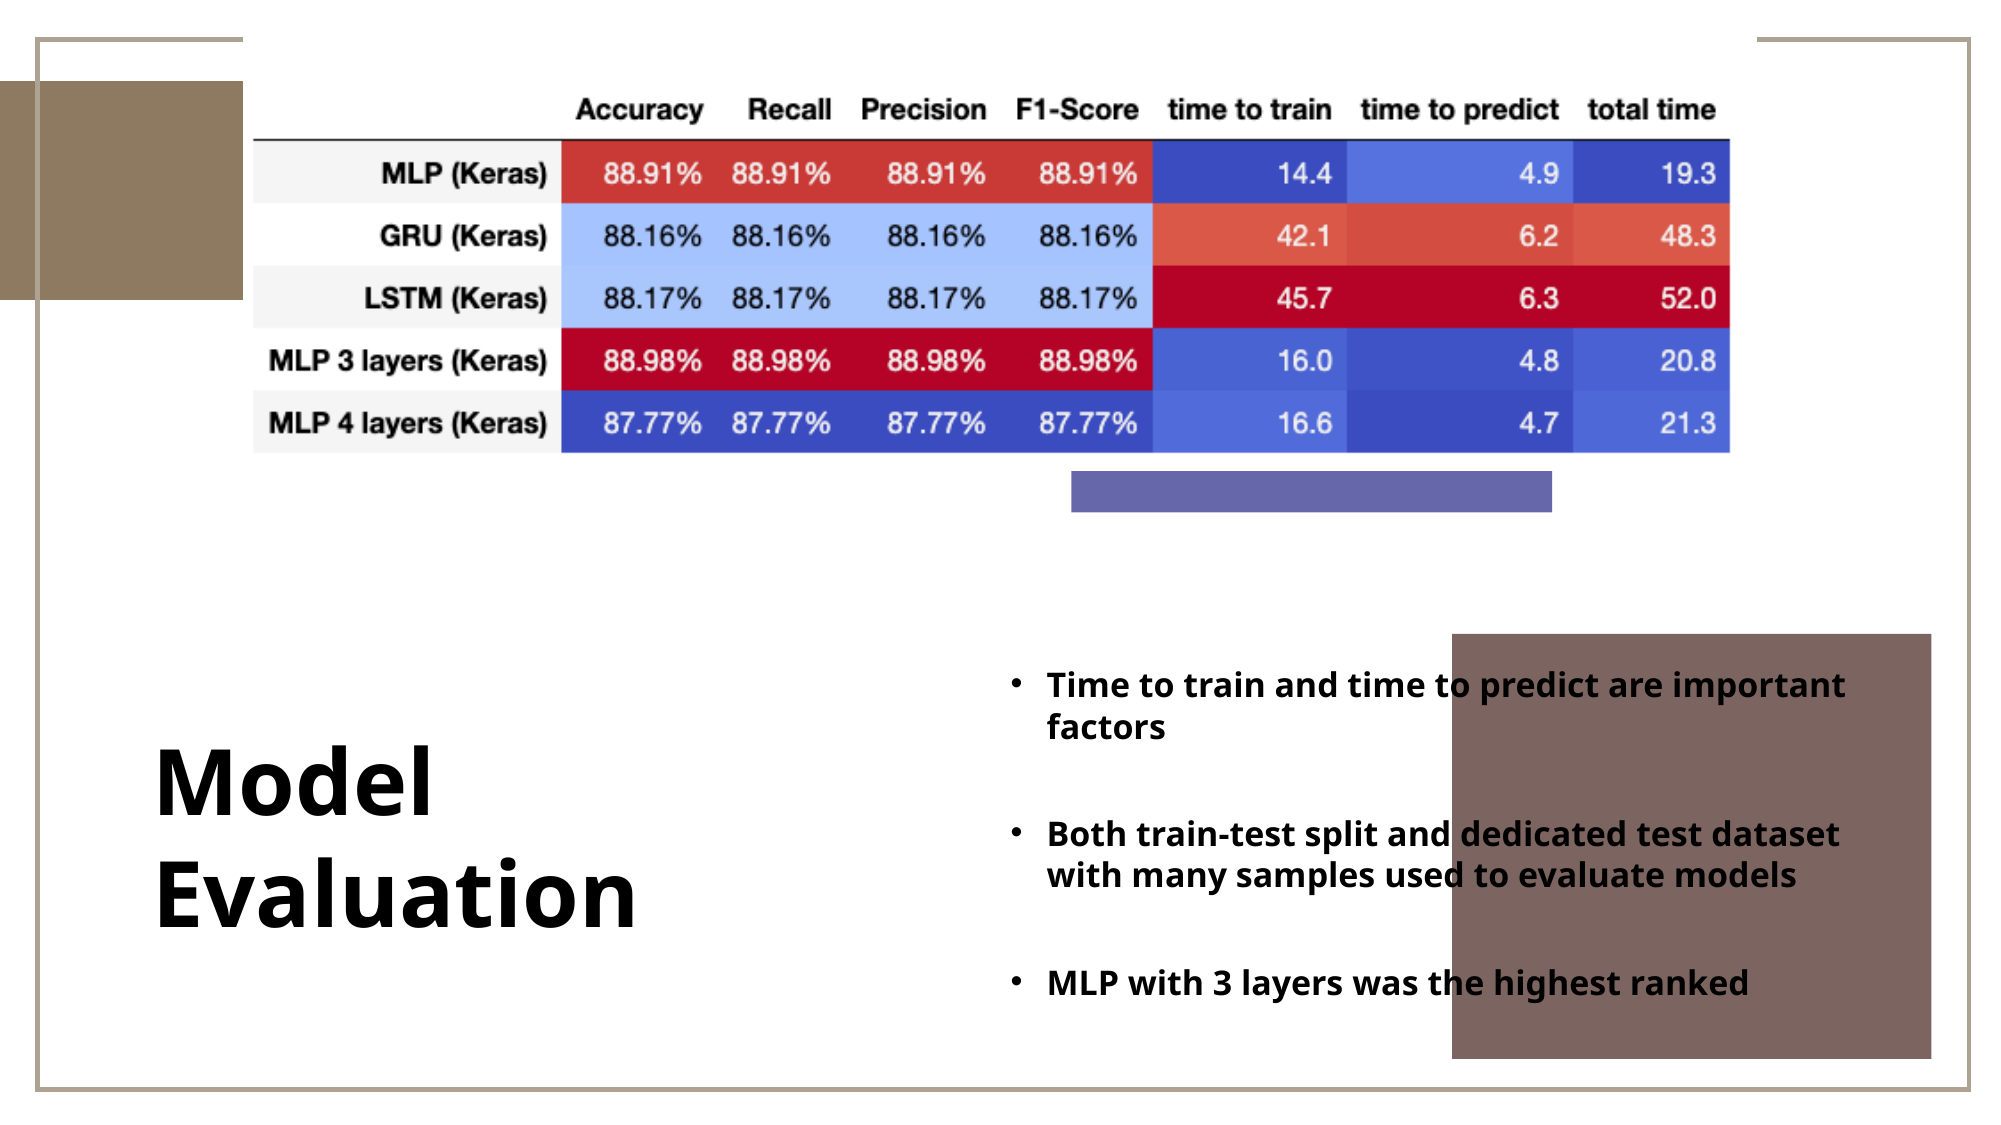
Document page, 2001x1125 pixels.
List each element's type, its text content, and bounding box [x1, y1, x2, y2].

text_box Model Evaluation [137, 640, 829, 1035]
picture [243, 36, 1757, 471]
text_box Time to train and time to predict are important factors Both train-test split and dedicated test dataset with many samples used to evaluate models MLP with 3 layers was the highest ranked [923, 637, 1863, 1031]
